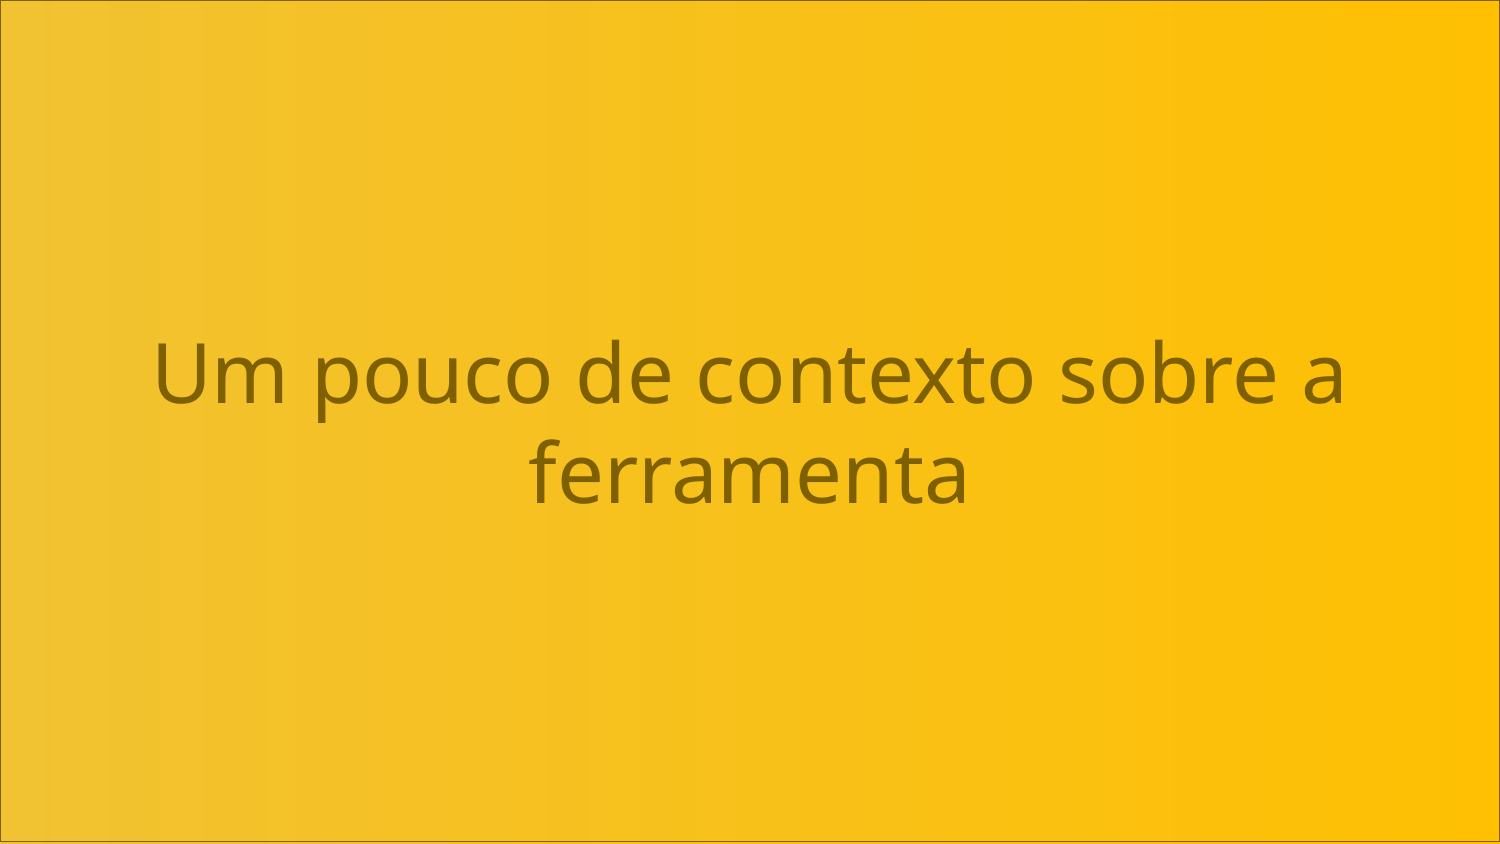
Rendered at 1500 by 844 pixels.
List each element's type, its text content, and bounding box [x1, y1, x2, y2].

title Um pouco de contexto sobre a ferramenta [0, 0, 1500, 842]
